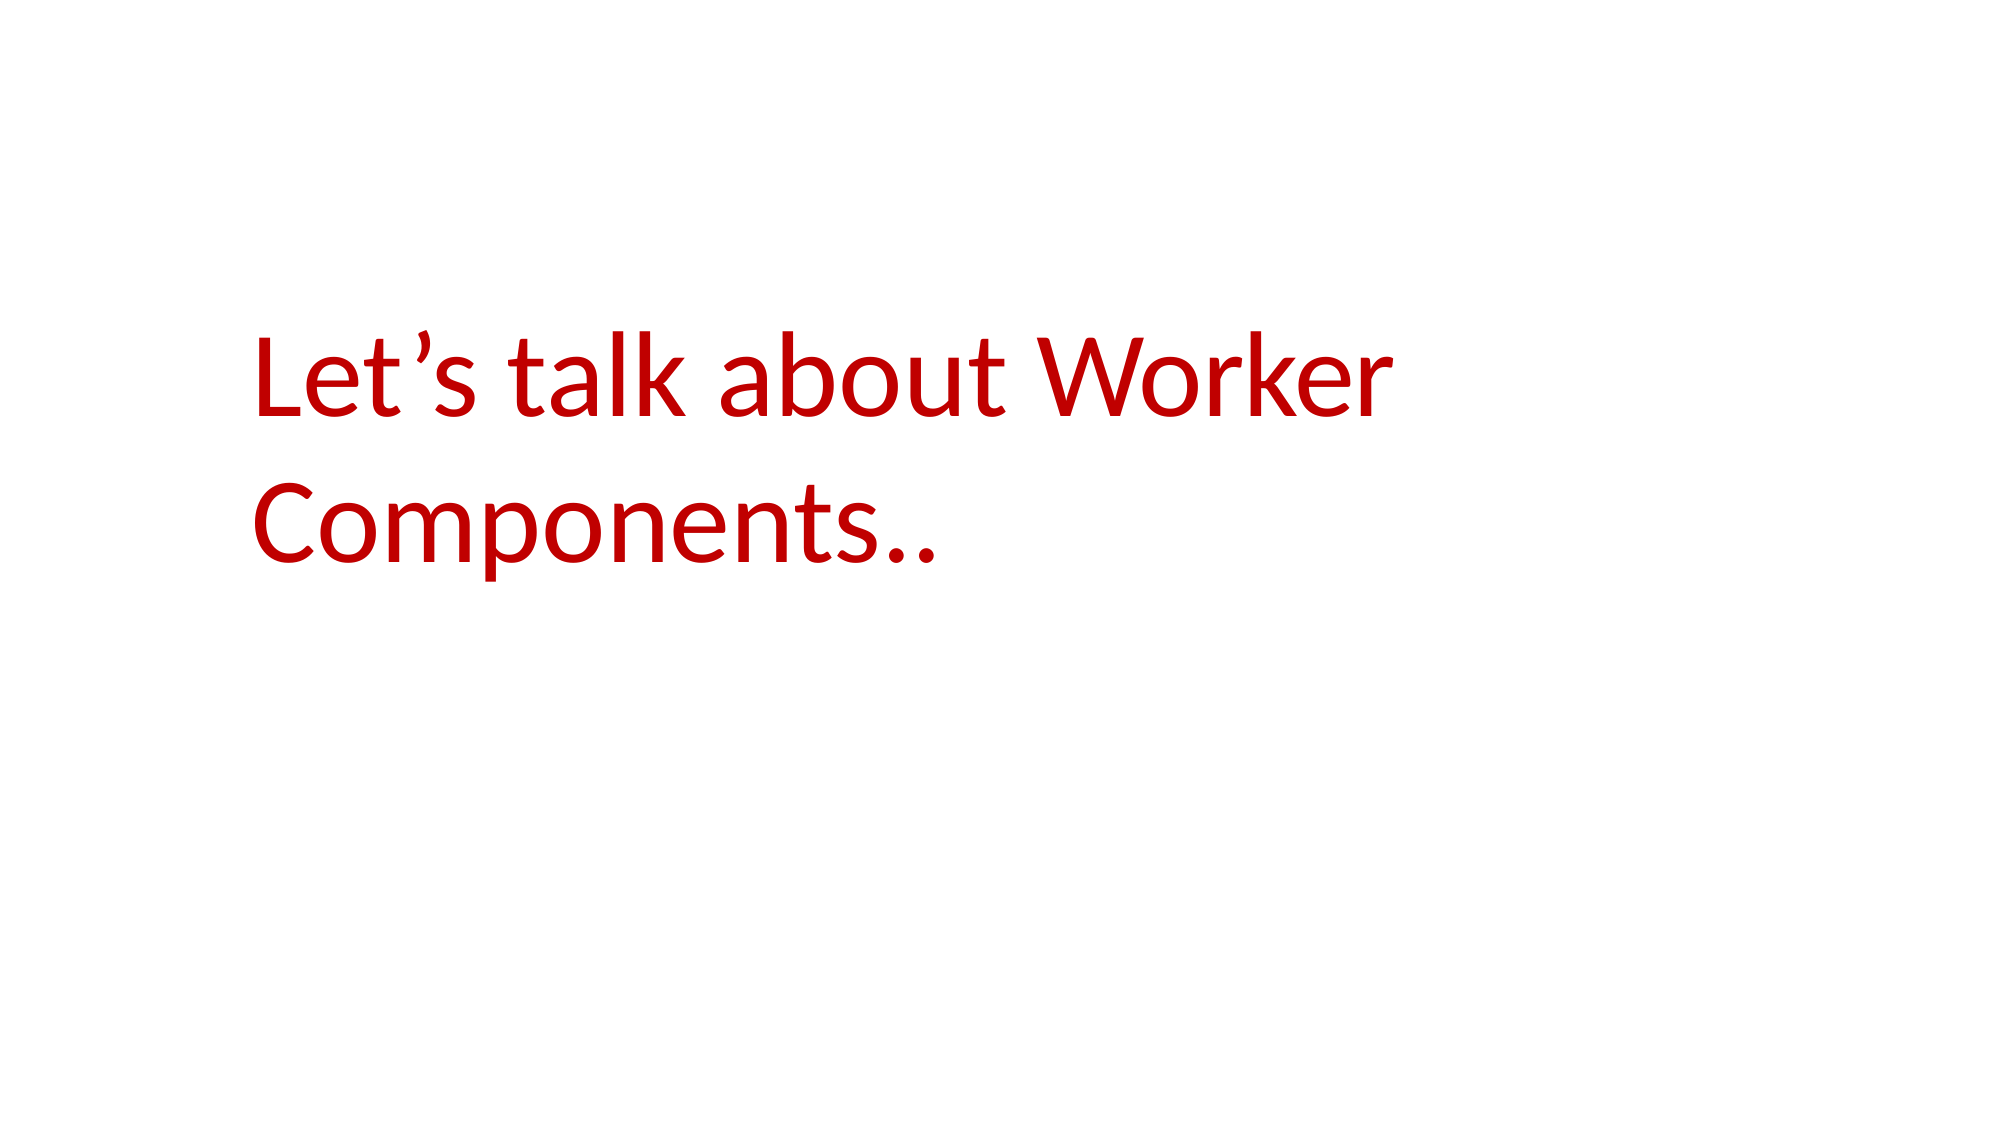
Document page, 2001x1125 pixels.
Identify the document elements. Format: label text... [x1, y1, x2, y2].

title Let’s talk about Worker Components.. [248, 288, 1403, 587]
